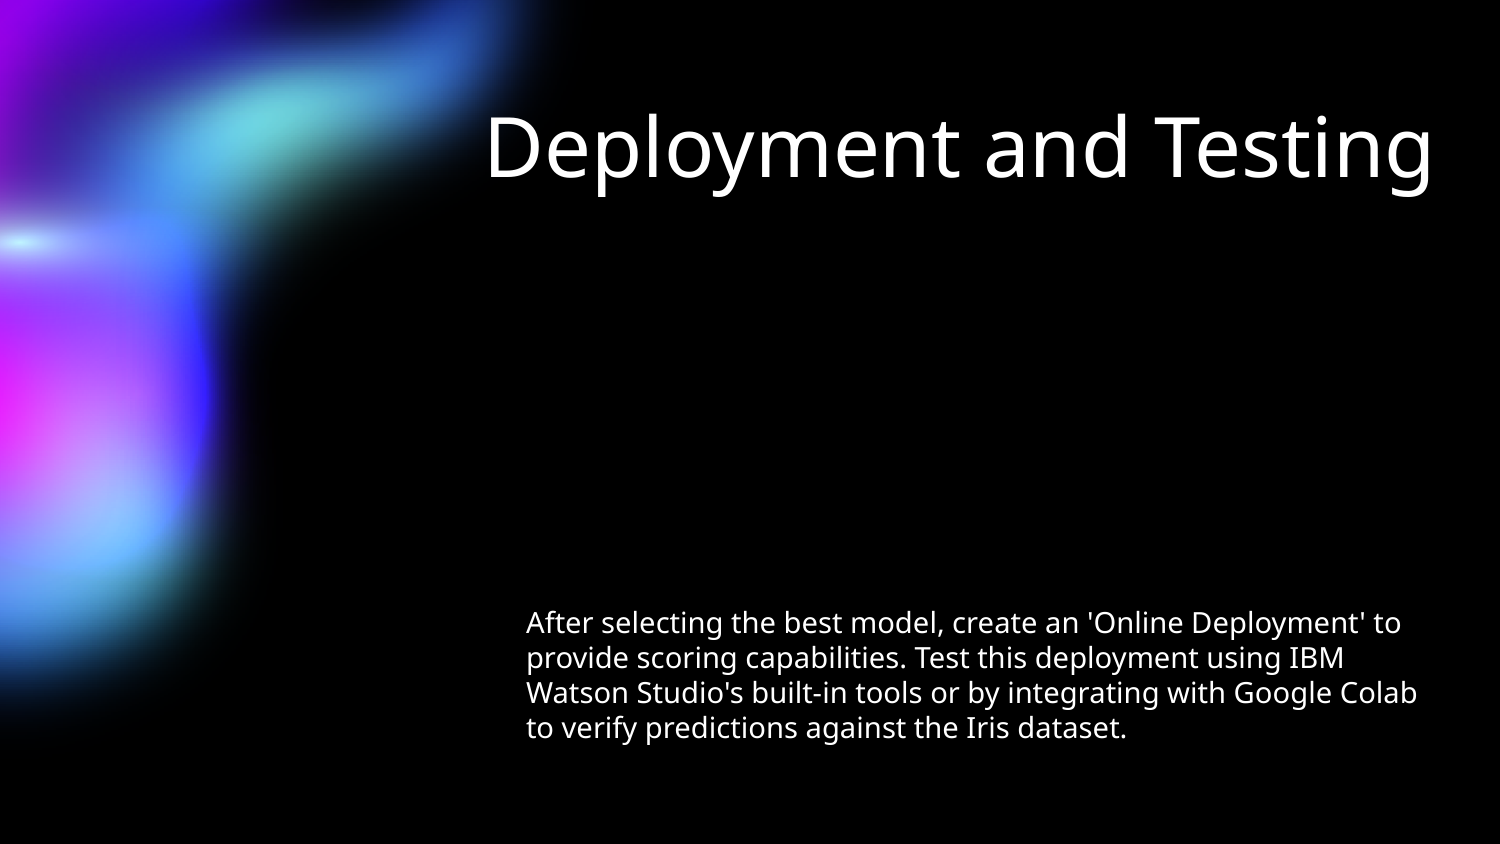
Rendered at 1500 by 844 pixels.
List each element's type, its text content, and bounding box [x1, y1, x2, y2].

picture [0, 0, 1491, 844]
subtitle After selecting the best model, create an 'Online Deployment' to provide scoring capabilities. Test this deployment using IBM Watson Studio's built-in tools or by integrating with Google Colab to verify predictions against the Iris dataset. [473, 312, 1439, 760]
title Deployment and Testing [275, 79, 1452, 302]
